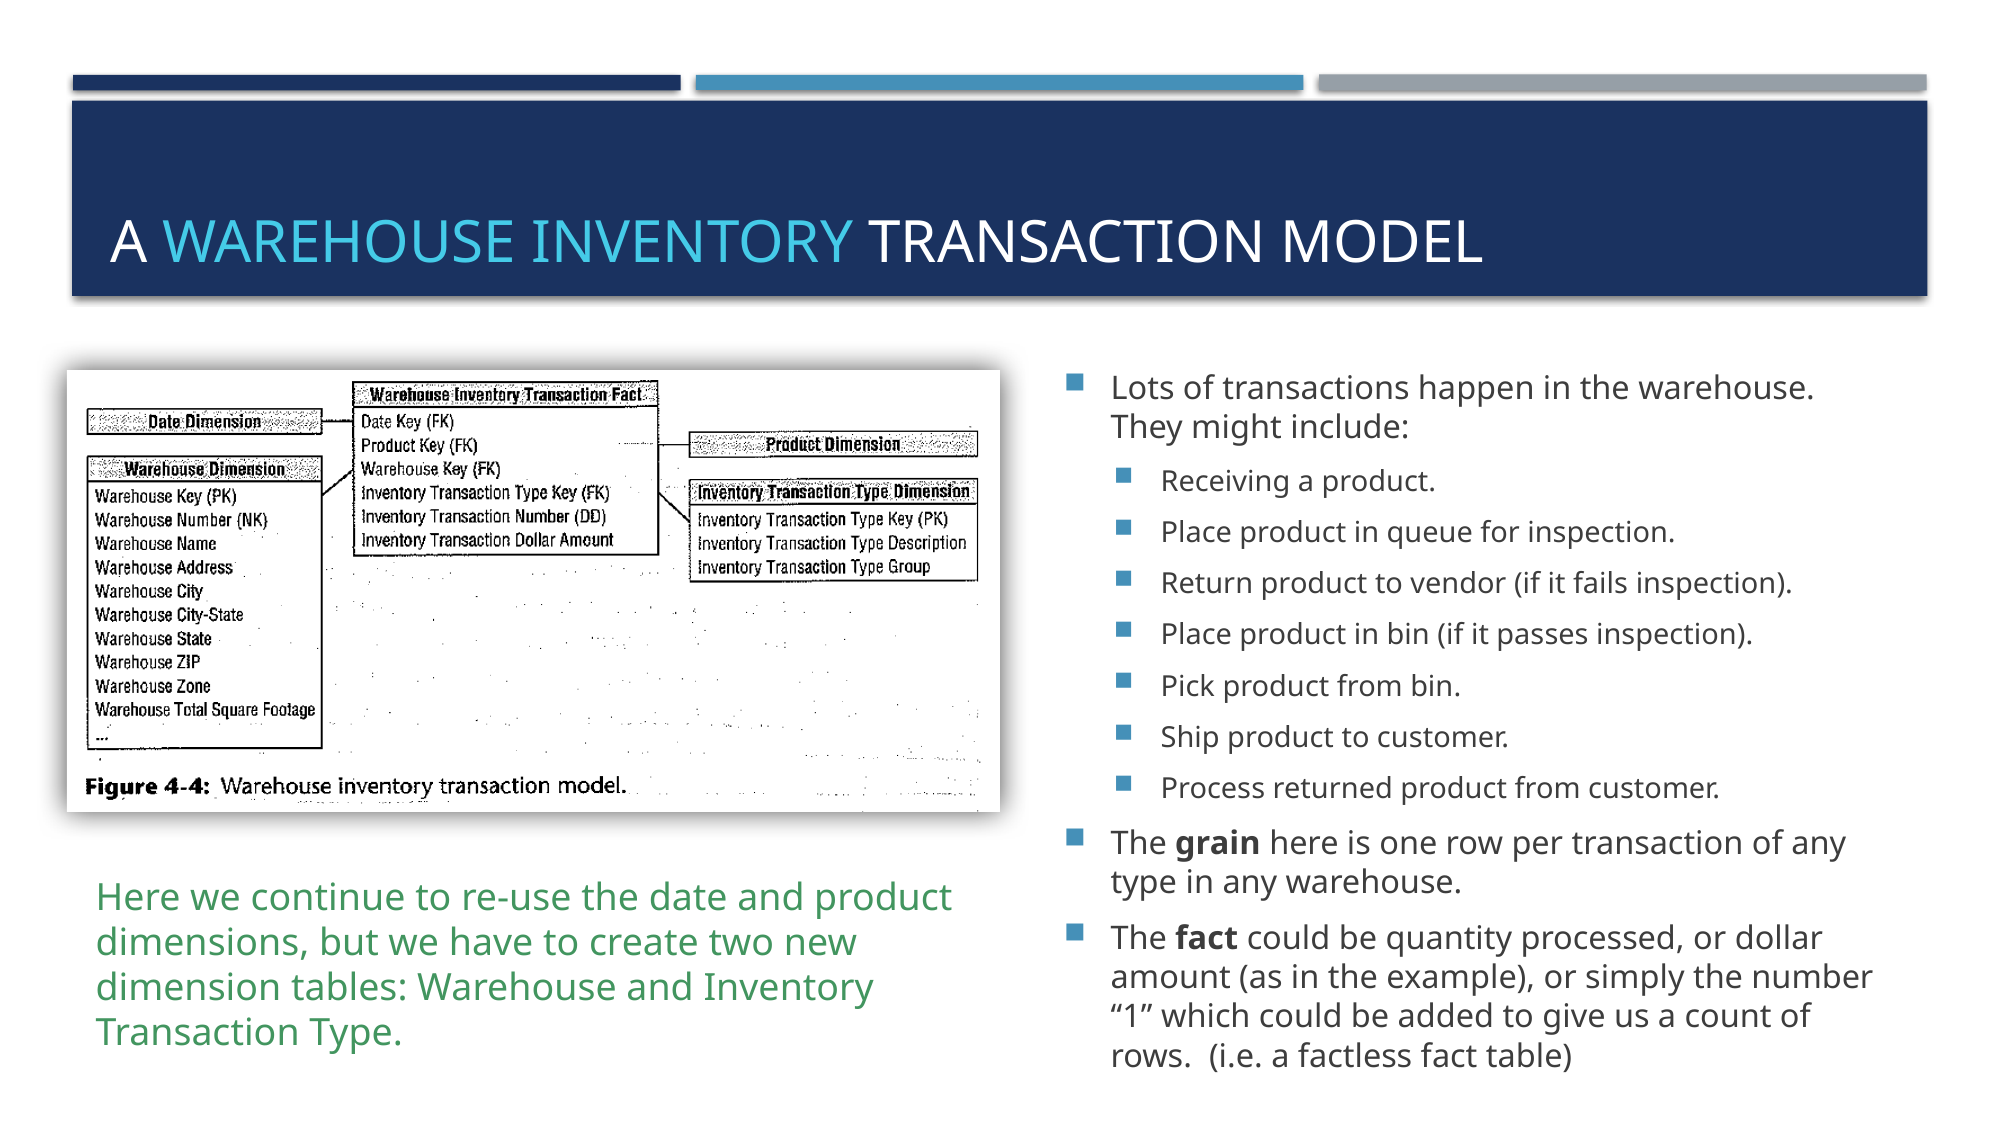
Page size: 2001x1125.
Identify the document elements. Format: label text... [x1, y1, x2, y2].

picture [66, 370, 1001, 812]
list Lots of transactions happen in the warehouse. They might include: Receiving a product. Place product in queue for inspection. Return product to vendor (if it fails inspection). Place product in bin (if it passes inspection). Pick product from bin. Ship product to customer. Process returned product from customer. The grain here is one row per transaction of any type in any warehouse. The fact could be quantity processed, or dollar amount (as in the example), or simply the number “1” which could be added to give us a count of rows. (i.e. a factless fact table) [1048, 357, 1905, 1084]
text_box Here we continue to re-use the date and product dimensions, but we have to create two new dimension tables: Warehouse and Inventory Transaction Type. [80, 865, 986, 1061]
title A warehouse inventory transaction model [95, 115, 1905, 282]
